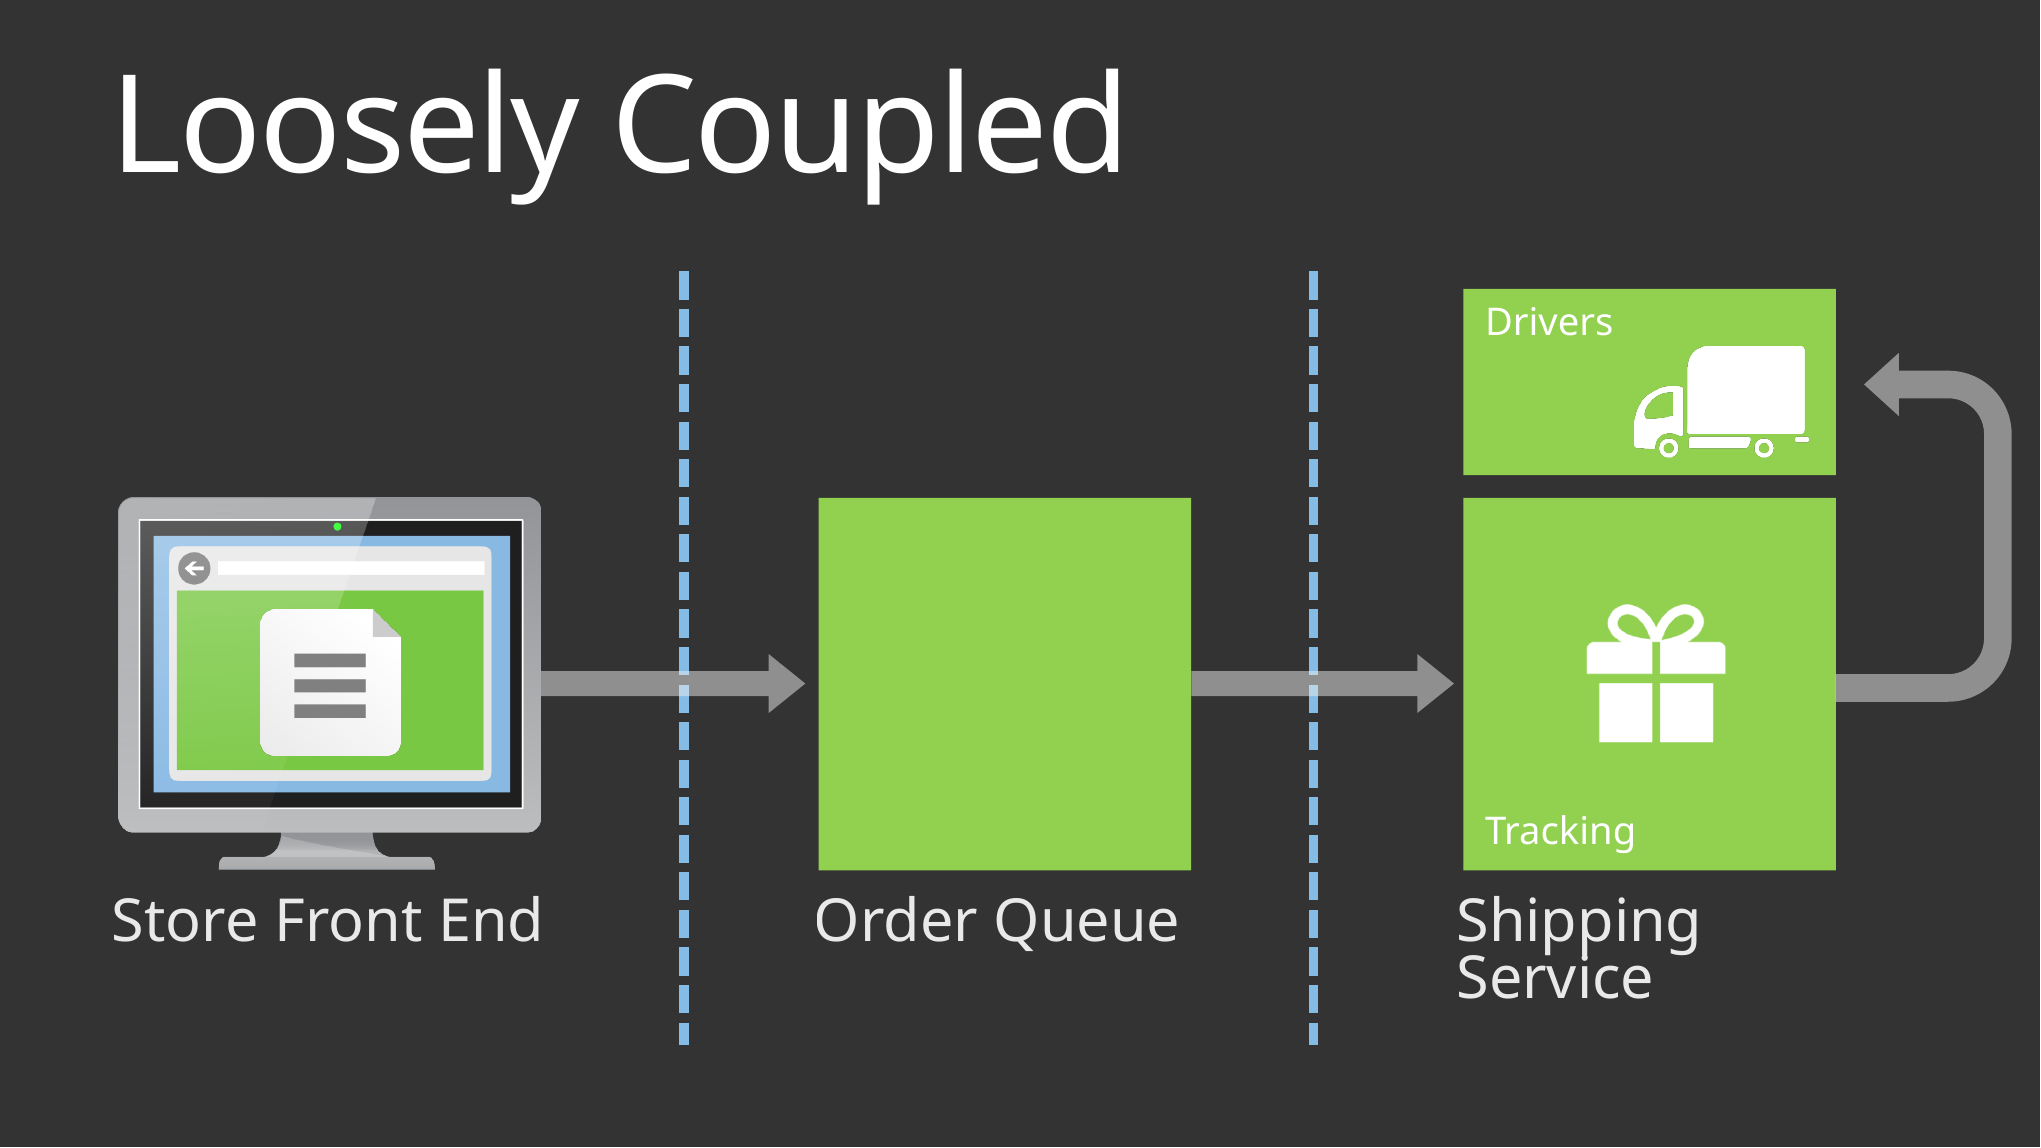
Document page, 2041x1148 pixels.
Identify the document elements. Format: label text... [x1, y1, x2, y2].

text_box [1463, 288, 1837, 476]
text_box Store Front End [111, 895, 550, 953]
title Loosely Coupled [86, 40, 1953, 168]
text_box Drivers [1485, 306, 1815, 344]
picture [1634, 346, 1809, 458]
text_box [685, 653, 807, 714]
text_box [541, 670, 683, 697]
text_box [1314, 653, 1455, 714]
text_box [818, 497, 1192, 871]
text_box Shipping Service [1456, 895, 1895, 1010]
text_box Order Queue [814, 895, 1252, 953]
text_box [1192, 670, 1312, 697]
text_box Tracking [1485, 815, 1815, 853]
picture [1575, 592, 1737, 754]
text_box [1463, 497, 1837, 871]
picture [118, 497, 541, 870]
text_box [1834, 352, 2013, 703]
